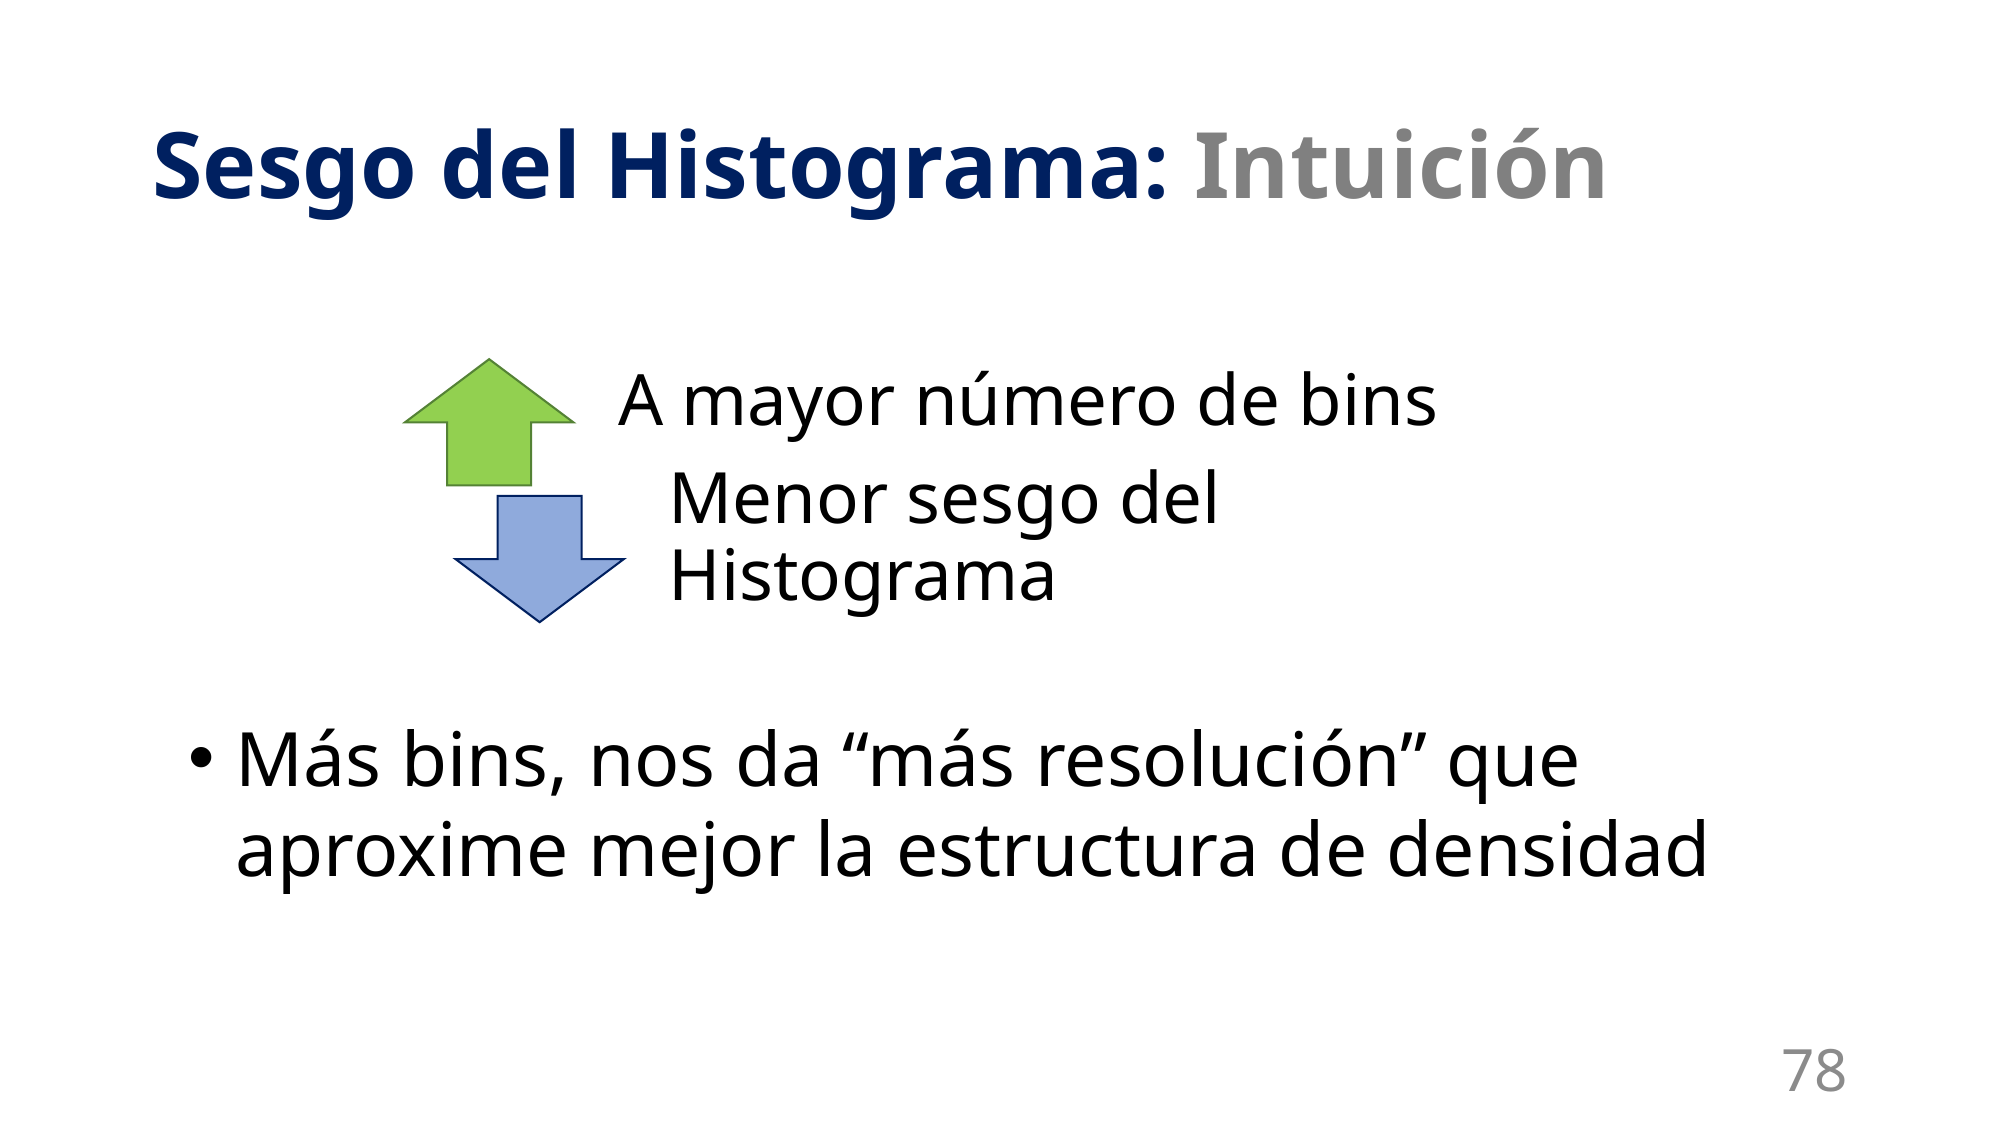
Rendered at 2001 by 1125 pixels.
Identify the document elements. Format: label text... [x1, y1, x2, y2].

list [137, 359, 1863, 623]
slide_number 78 [1412, 1042, 1863, 1103]
title Sesgo del Histograma: Intuición [137, 59, 1863, 278]
text_box Más bins, nos da “más resolución” que aproxime mejor la estructura de densidad [173, 704, 1863, 899]
